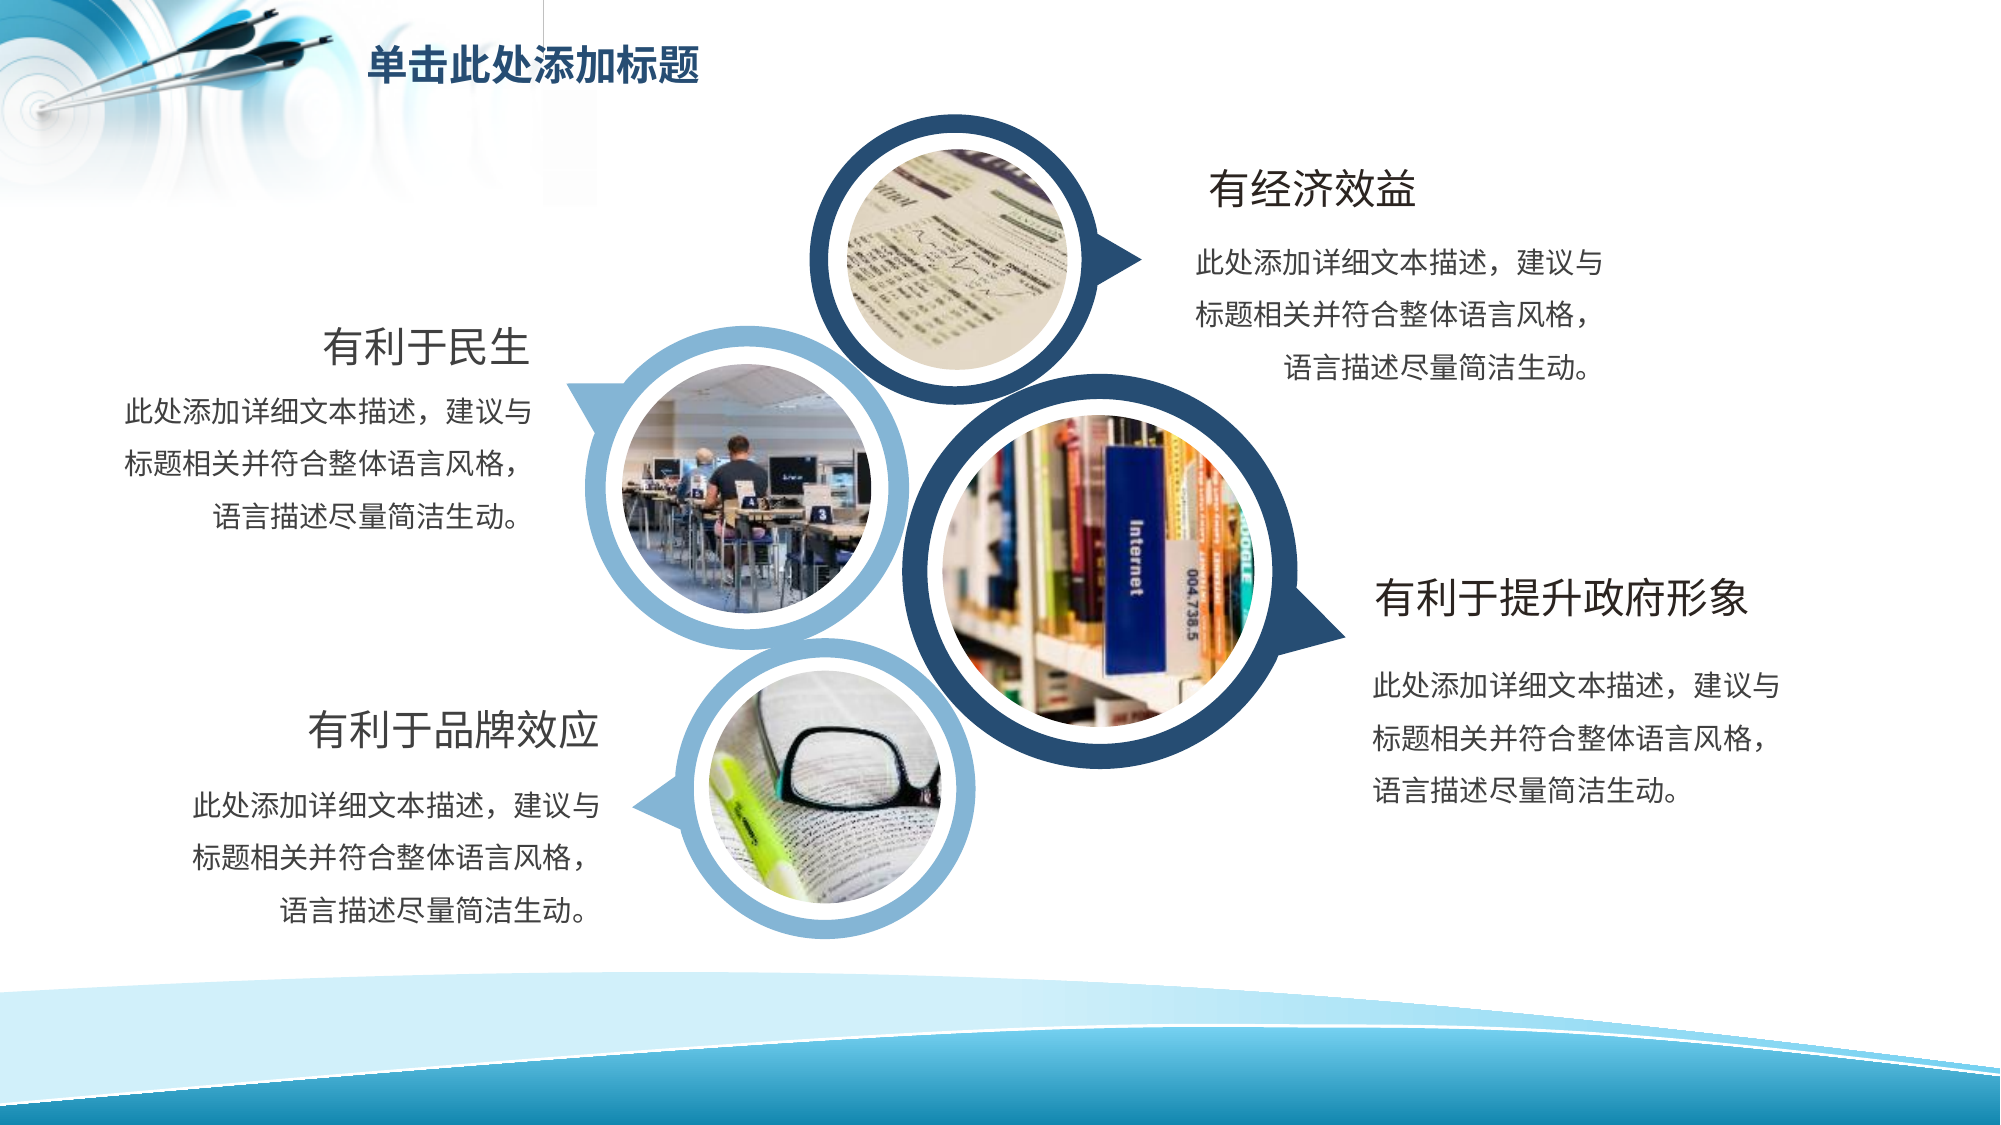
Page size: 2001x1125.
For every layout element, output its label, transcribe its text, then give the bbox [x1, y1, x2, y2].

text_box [901, 381, 1354, 777]
picture [0, 0, 597, 373]
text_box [631, 640, 976, 942]
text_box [809, 114, 1142, 405]
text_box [1174, 155, 1620, 394]
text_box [541, 314, 913, 639]
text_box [170, 696, 617, 937]
text_box 单击此处添加标题 [351, 16, 716, 97]
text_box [103, 313, 549, 543]
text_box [1357, 564, 1803, 818]
